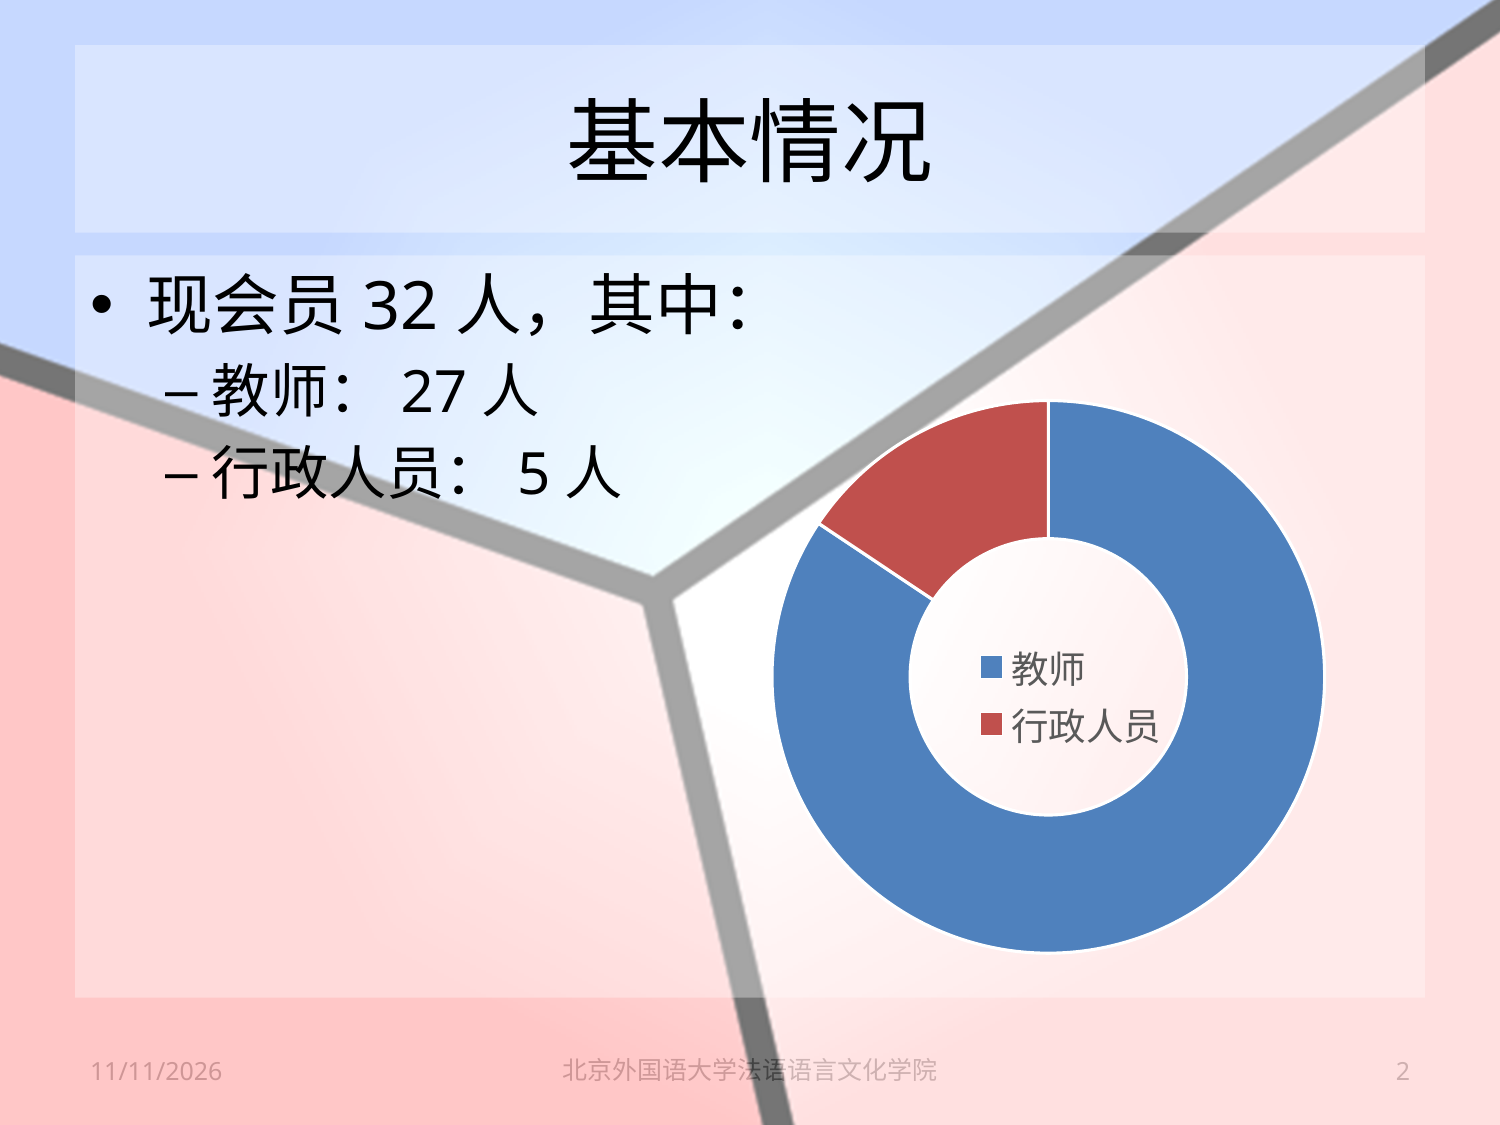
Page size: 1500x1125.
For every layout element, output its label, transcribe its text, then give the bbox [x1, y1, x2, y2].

footer 北京外国语大学法语语言文化学院 [512, 1042, 988, 1103]
picture [0, 0, 1500, 1125]
list 现会员32人，其中： 教师：27人 行政人员：5人 [75, 255, 1425, 998]
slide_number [75, 1042, 425, 1103]
slide_number 2 [1074, 1042, 1425, 1103]
title 基本情况 [75, 45, 1425, 233]
chart [599, 373, 1498, 967]
